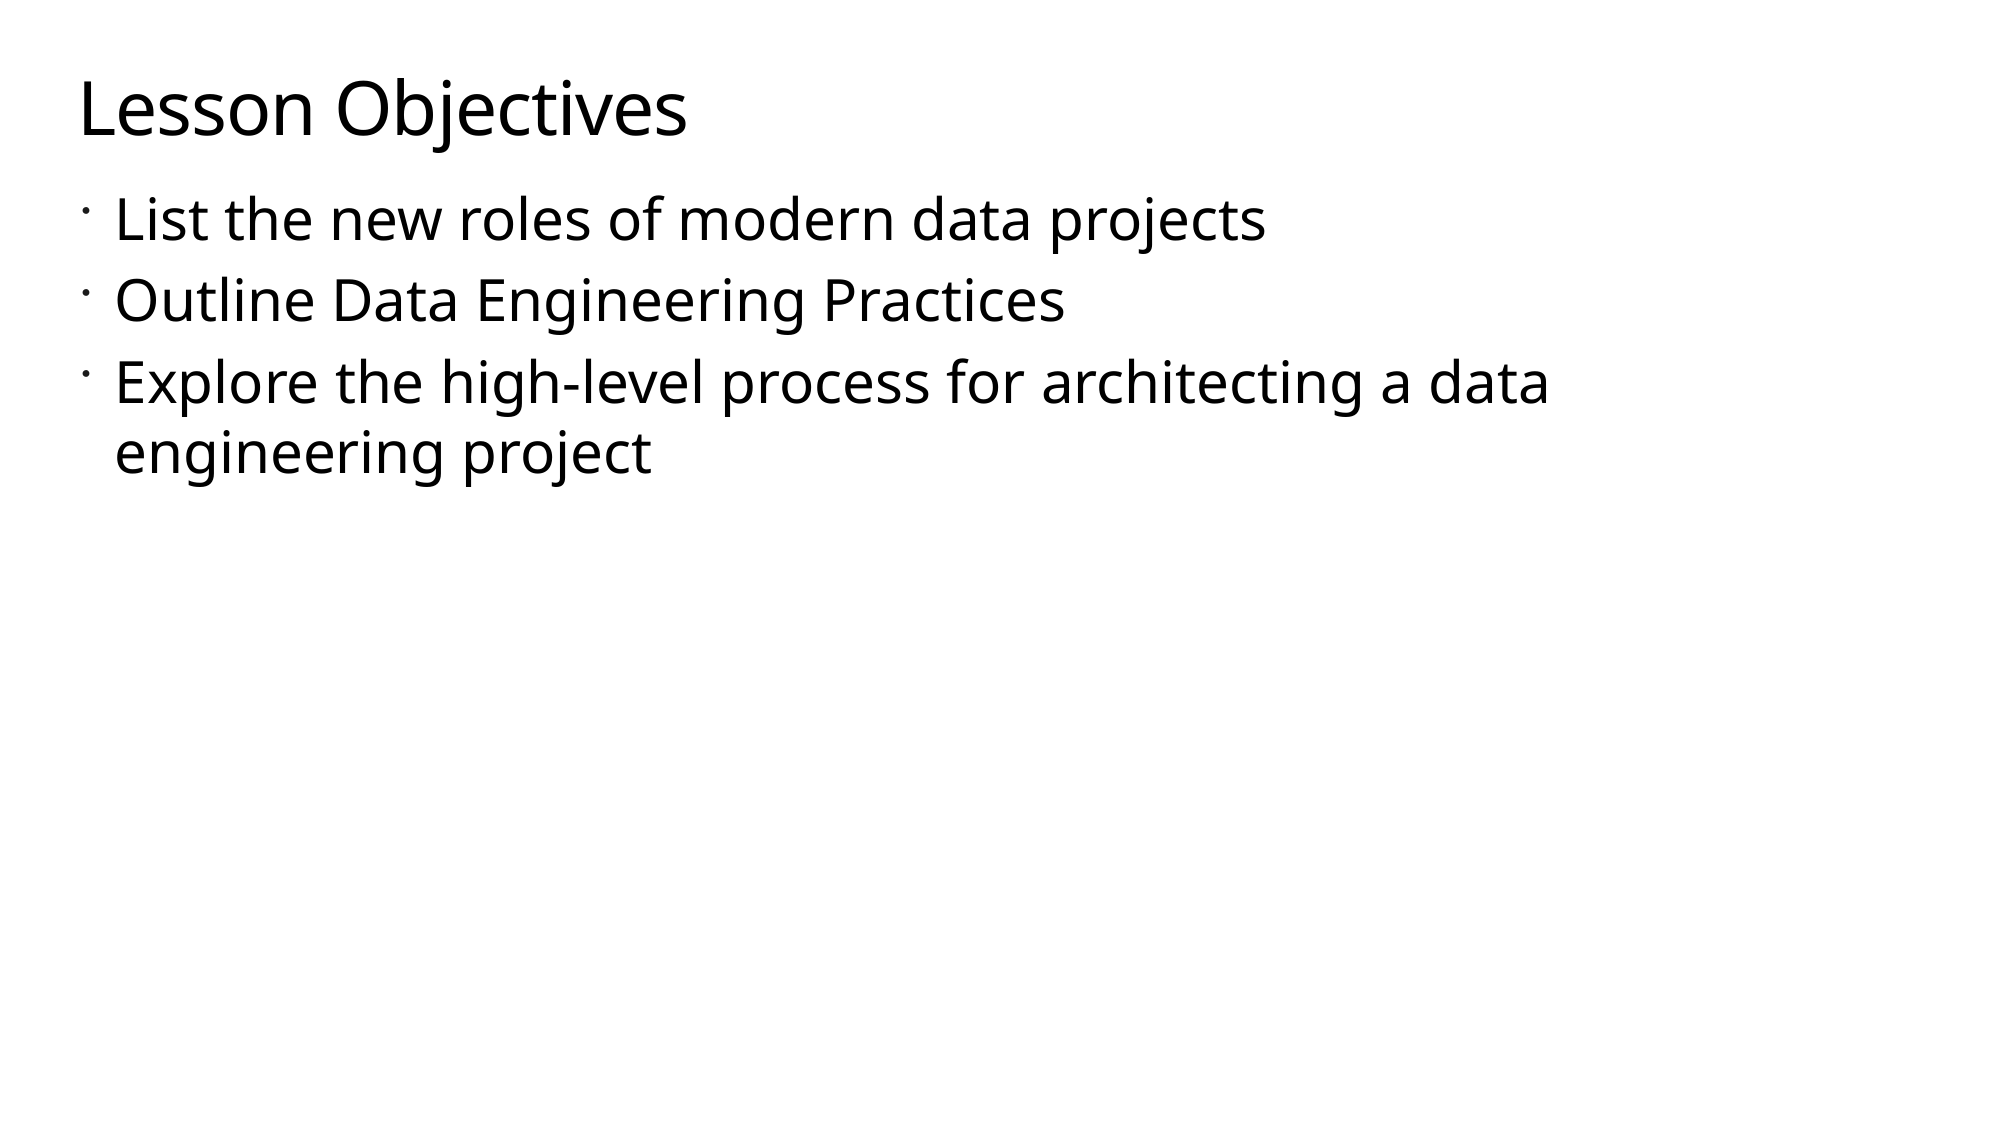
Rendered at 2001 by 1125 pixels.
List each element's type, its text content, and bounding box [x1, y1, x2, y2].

title Lesson Objectives [77, 60, 1885, 152]
list List the new roles of modern data projects Outline Data Engineering Practices Explore the high-level process for architecting a data engineering project [77, 181, 1885, 493]
